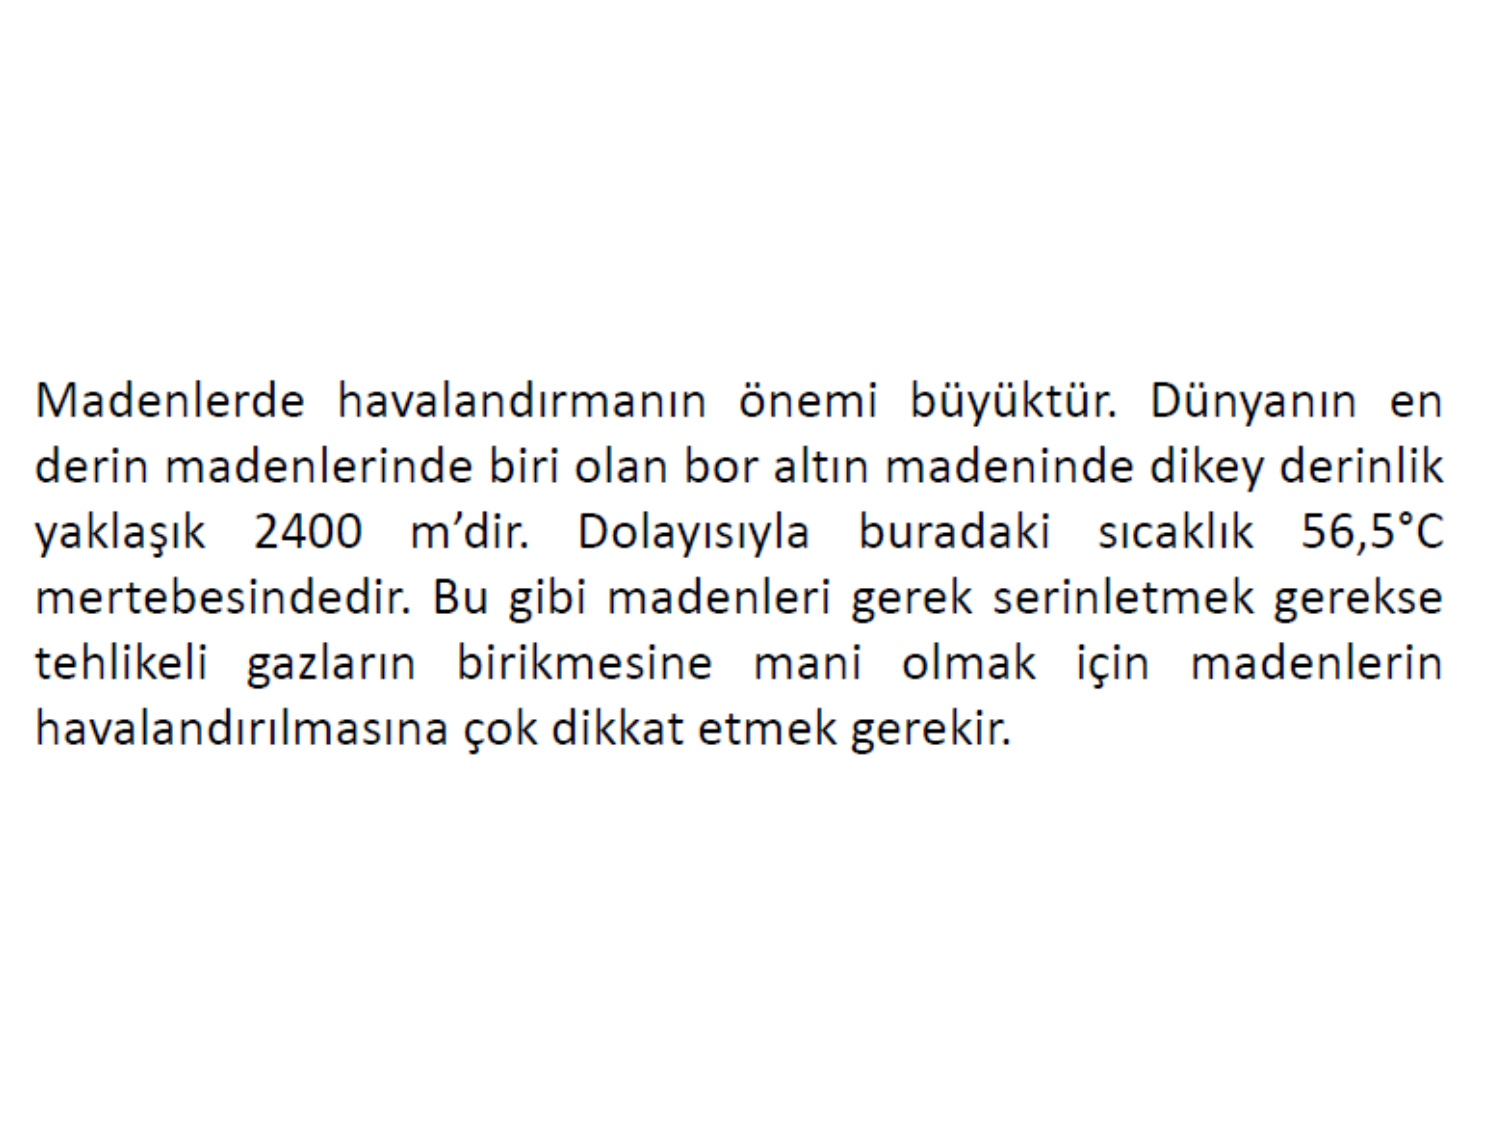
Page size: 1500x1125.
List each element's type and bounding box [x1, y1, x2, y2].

list [17, 373, 1471, 773]
